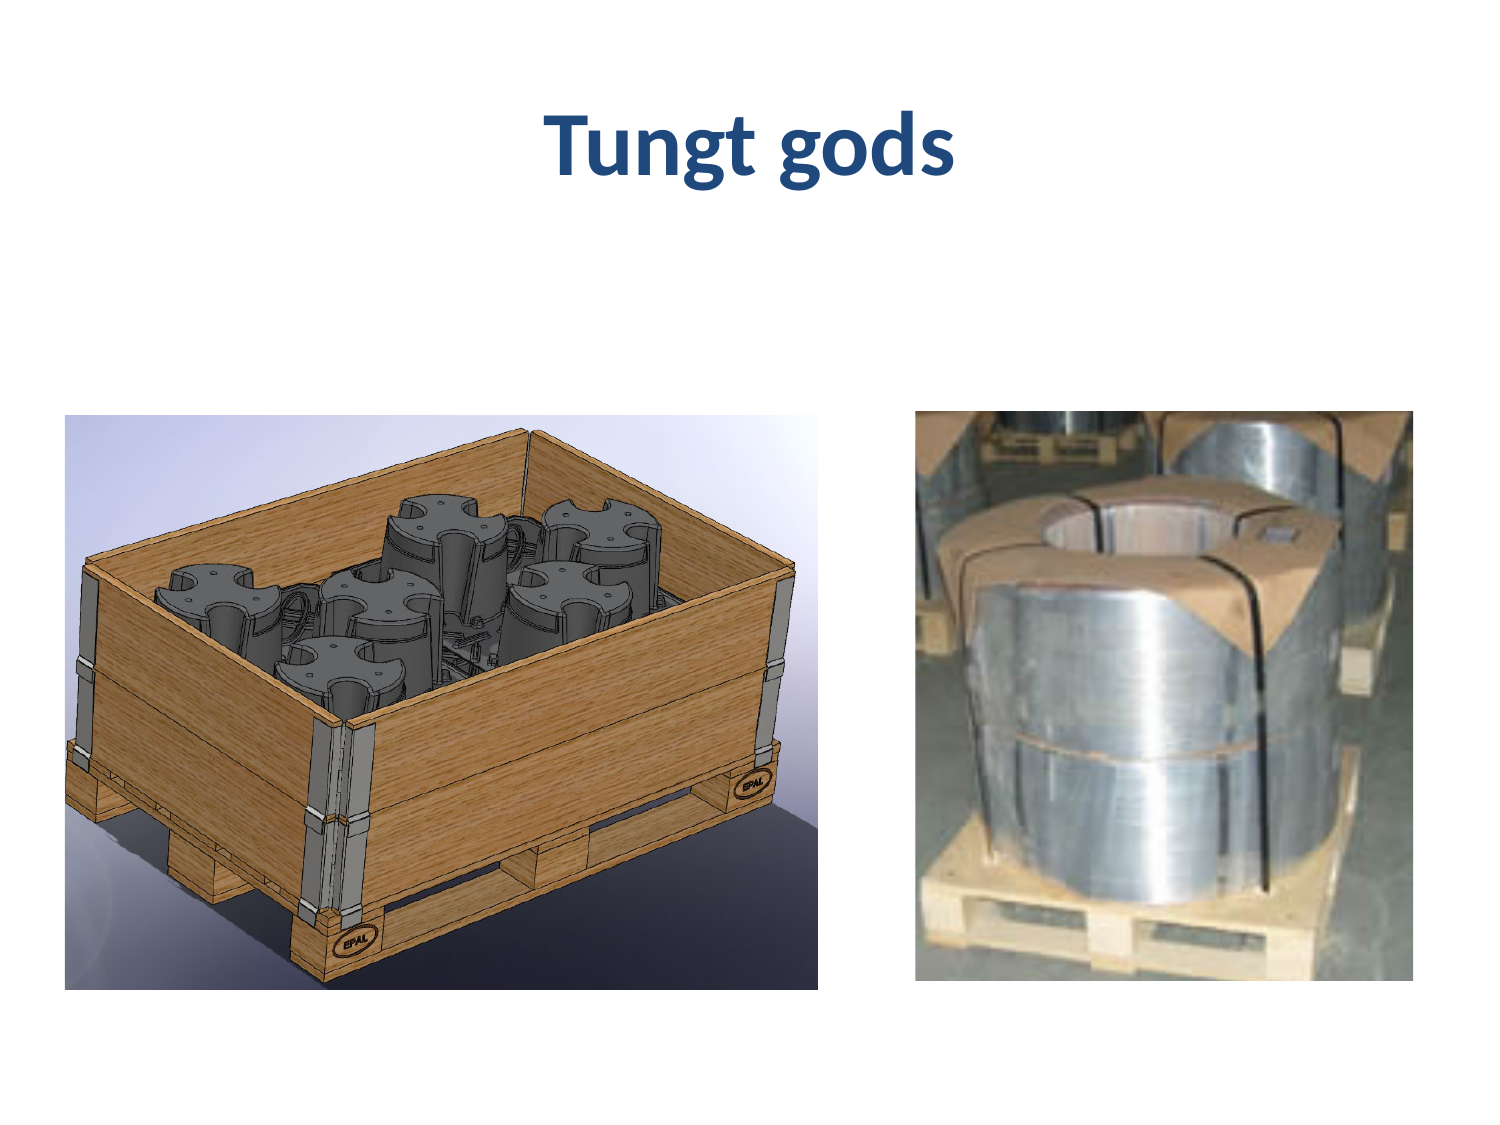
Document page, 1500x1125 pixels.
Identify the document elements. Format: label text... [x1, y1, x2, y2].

picture [915, 411, 1414, 981]
title Tungt gods [75, 45, 1425, 233]
picture [64, 415, 819, 990]
